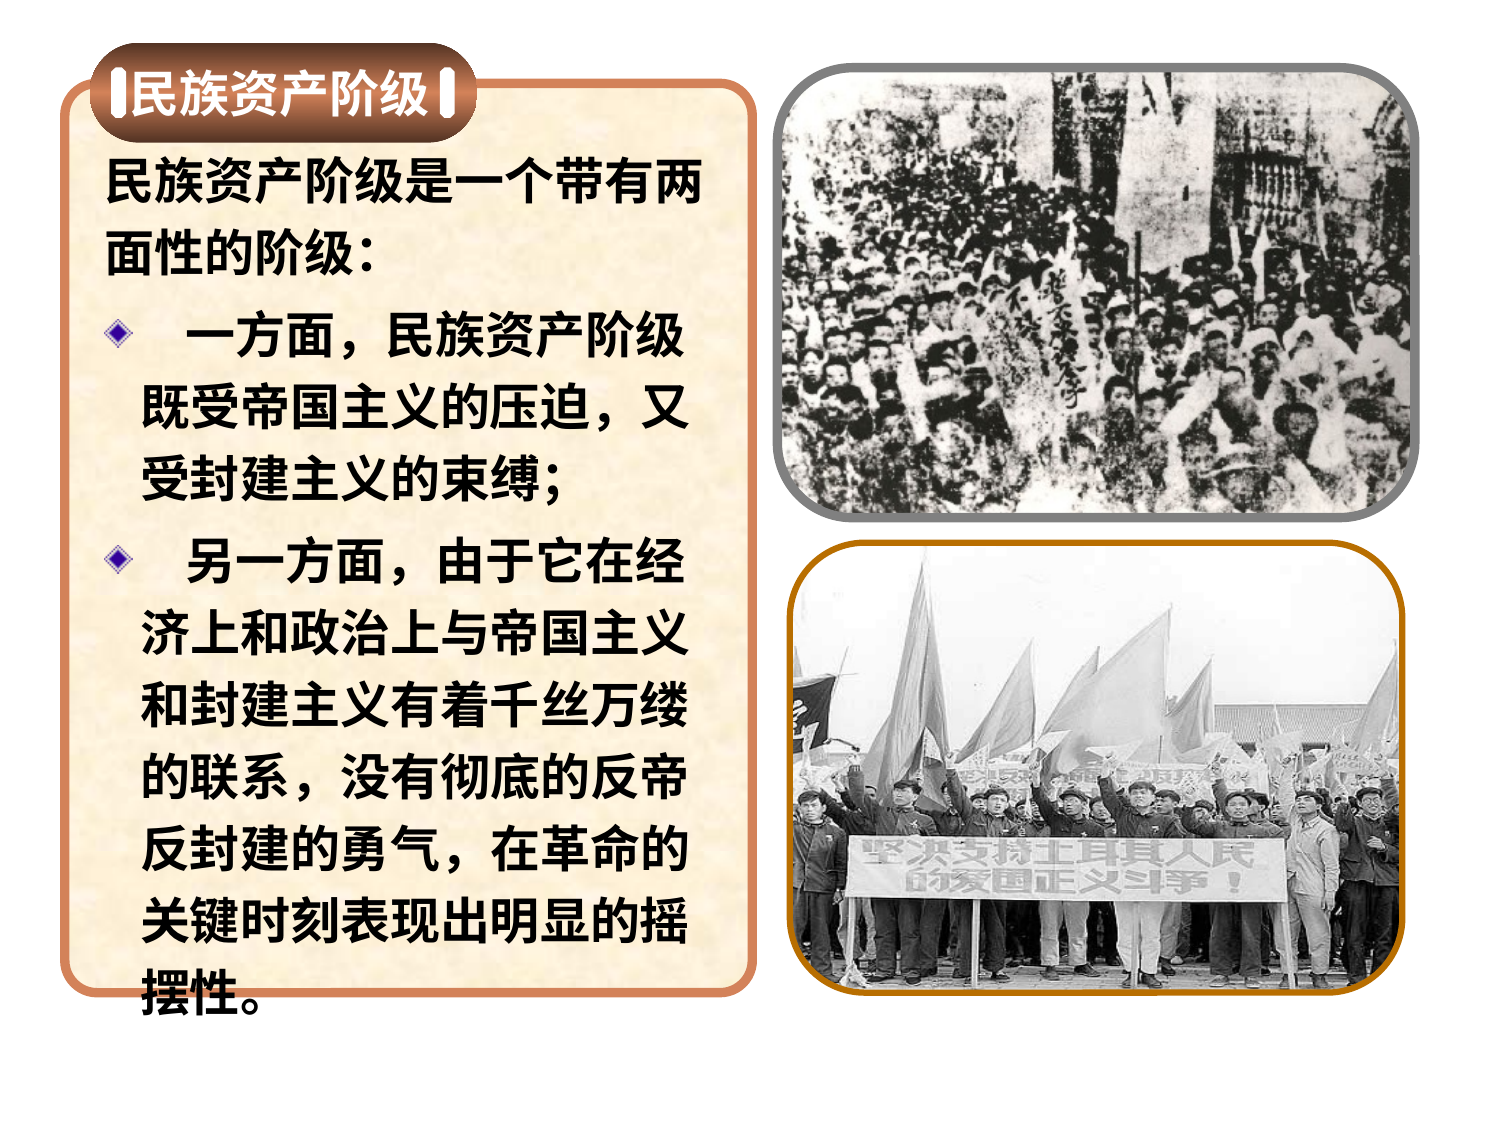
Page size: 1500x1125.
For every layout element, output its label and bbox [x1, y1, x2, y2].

text_box [64, 42, 753, 993]
text_box [777, 67, 1415, 518]
text_box [789, 542, 1403, 993]
